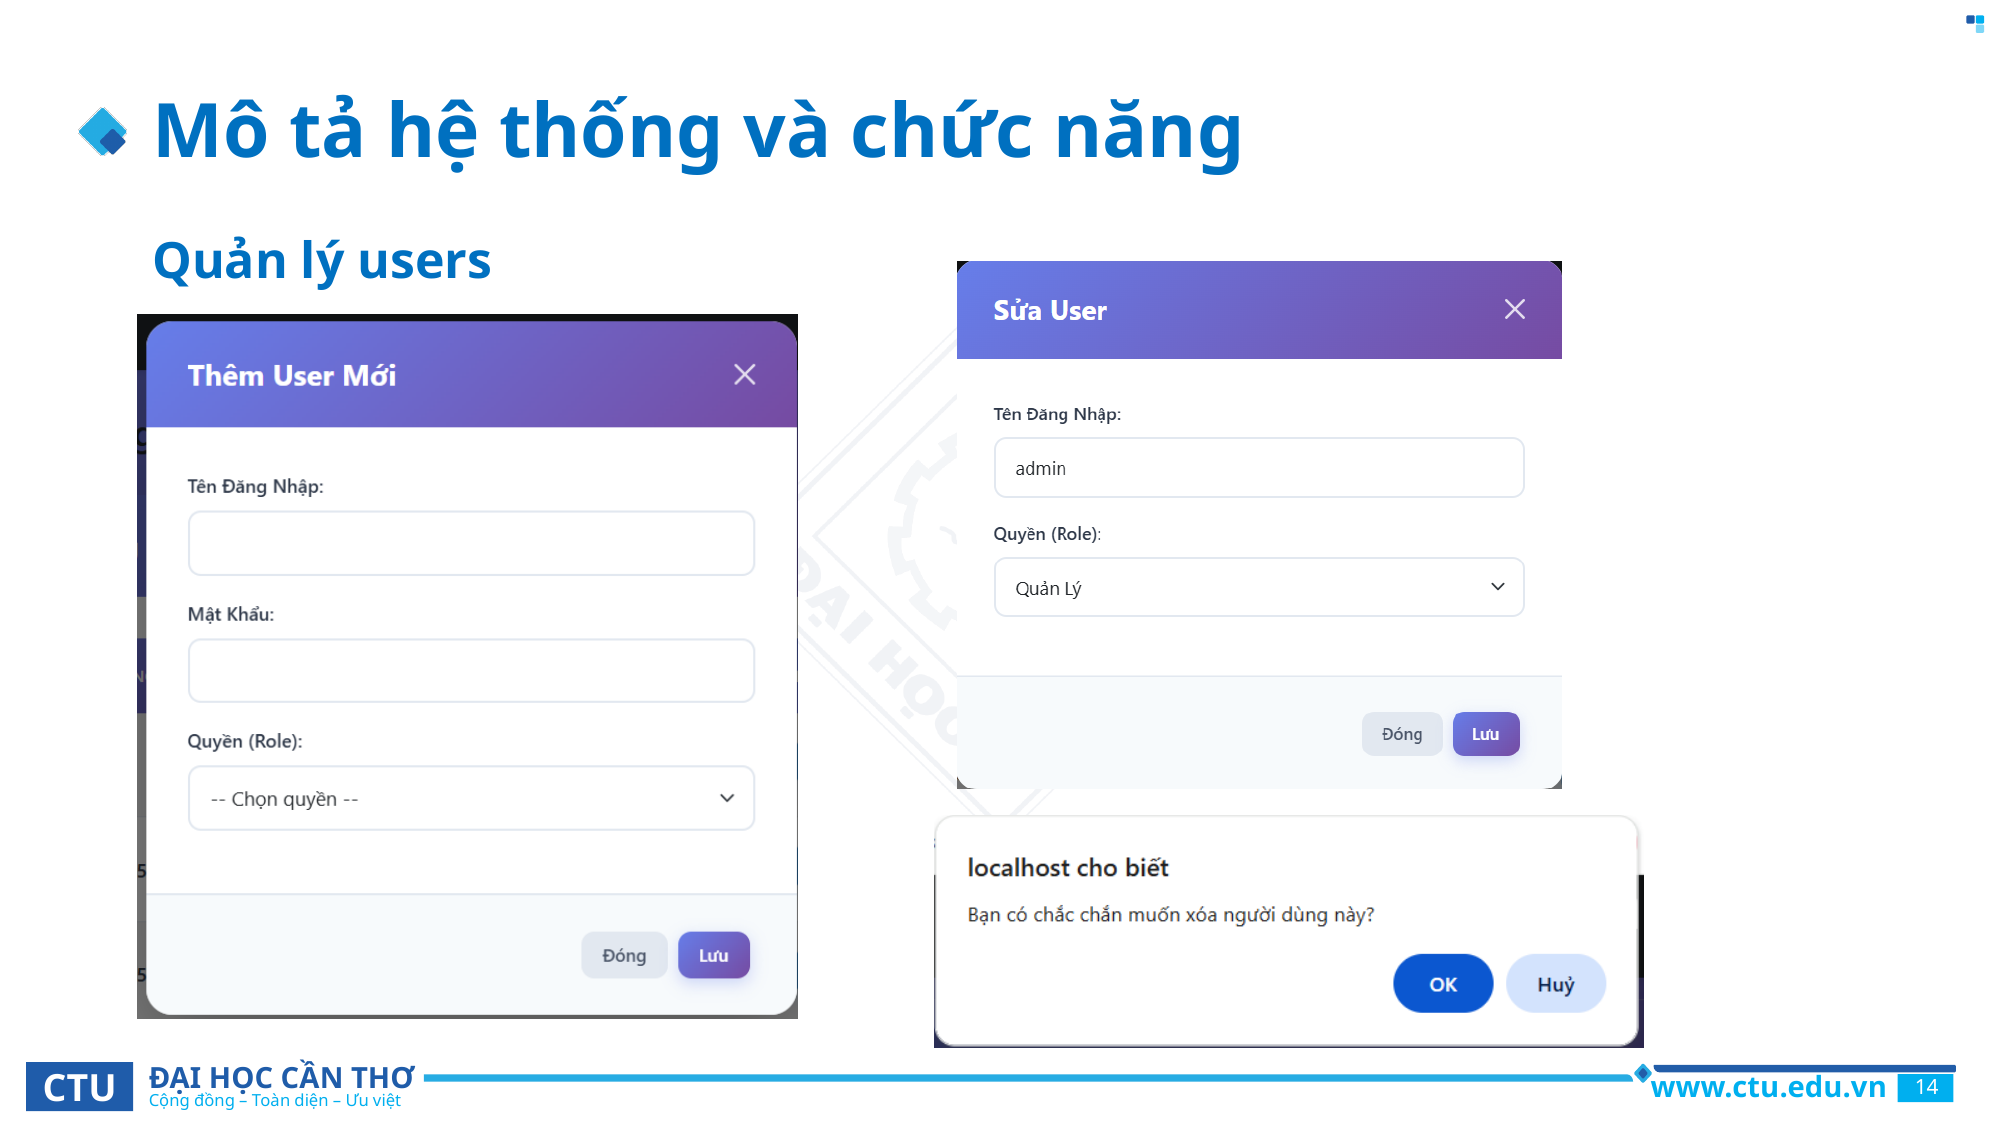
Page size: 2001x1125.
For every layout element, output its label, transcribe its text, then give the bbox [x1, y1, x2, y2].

picture [934, 815, 1644, 1048]
picture [78, 107, 127, 156]
text_box Quản lý users [137, 209, 871, 315]
picture [957, 261, 1562, 789]
title Mô tả hệ thống và chức năng [137, 24, 1863, 243]
picture [137, 314, 798, 1019]
